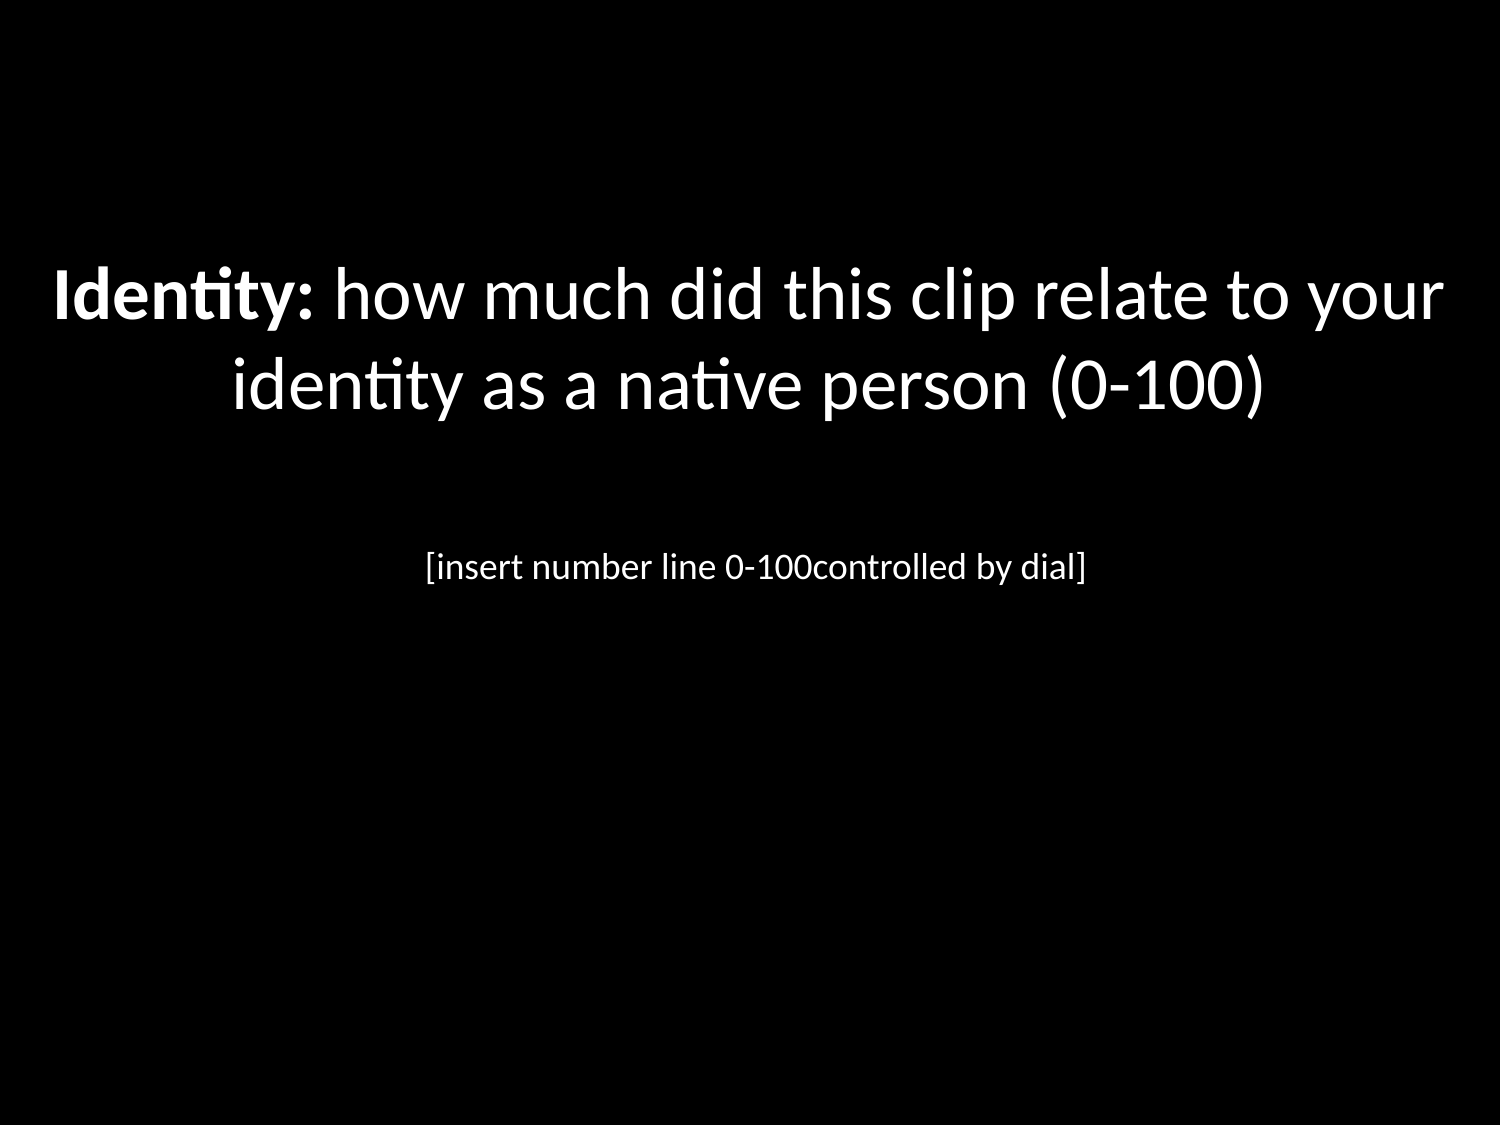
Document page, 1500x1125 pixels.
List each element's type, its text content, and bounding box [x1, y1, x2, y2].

text_box [insert number line 0-100controlled by dial] [335, 534, 1177, 594]
text_box Identity: how much did this clip relate to your identity as a native person (0-100) [0, 236, 1500, 832]
